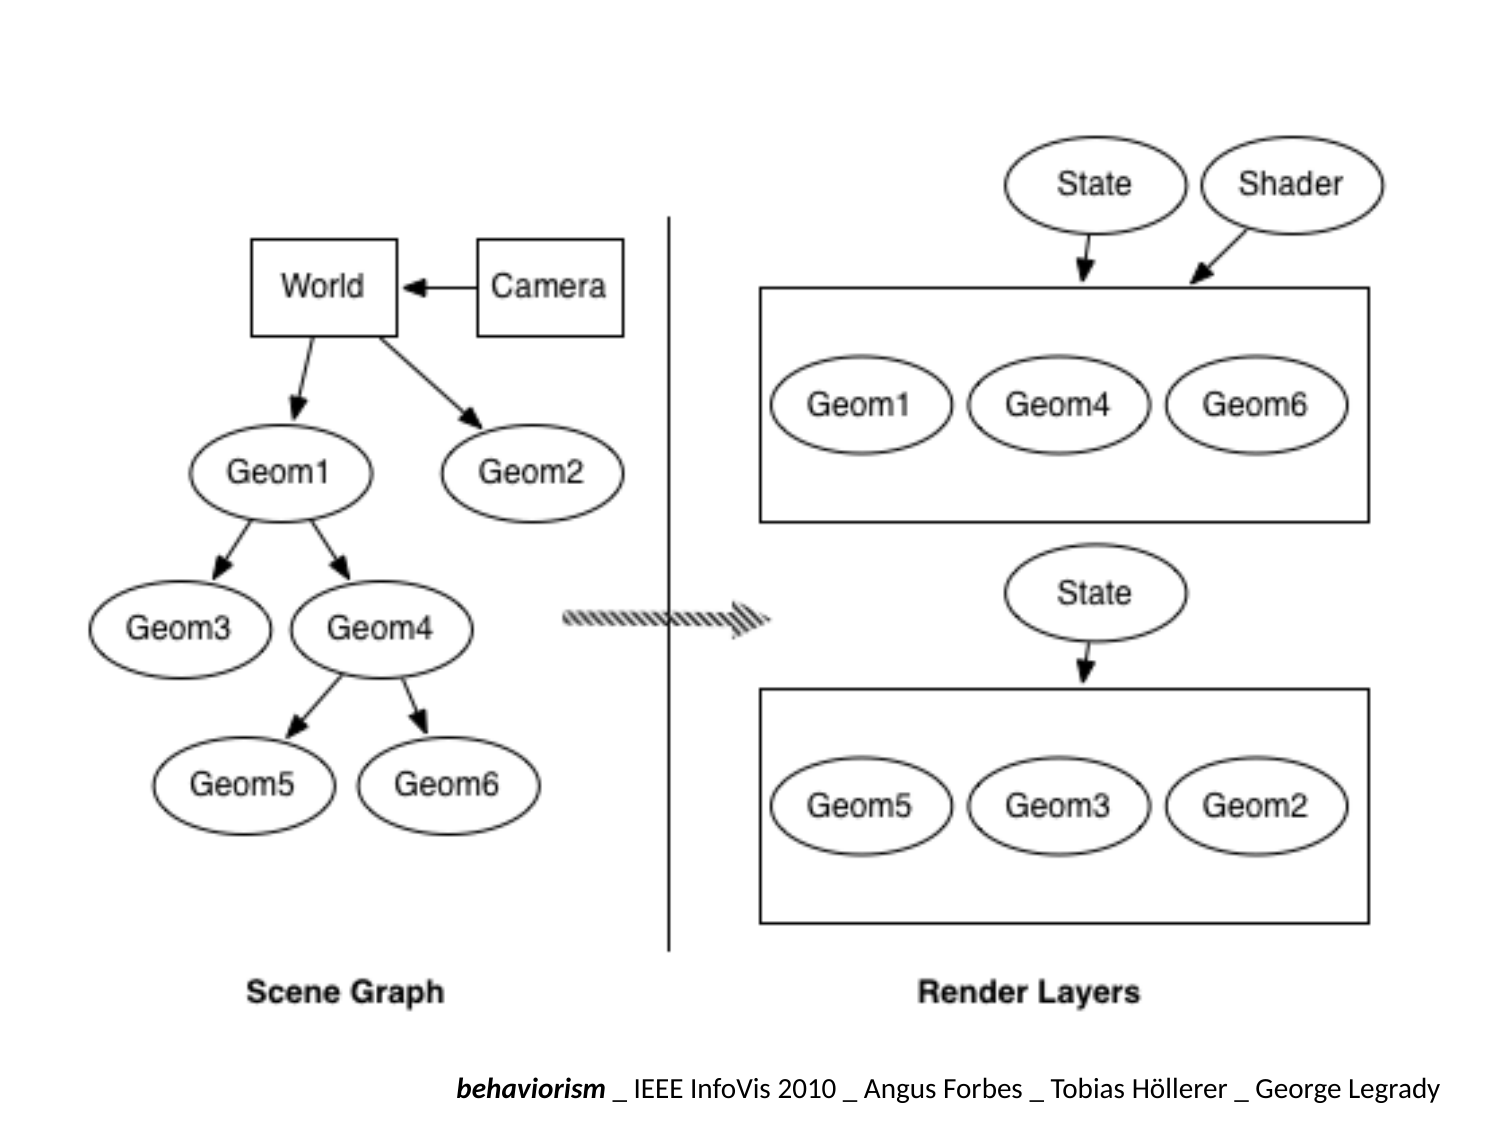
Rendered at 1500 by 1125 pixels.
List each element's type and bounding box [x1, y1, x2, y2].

list [3, 107, 1471, 1036]
